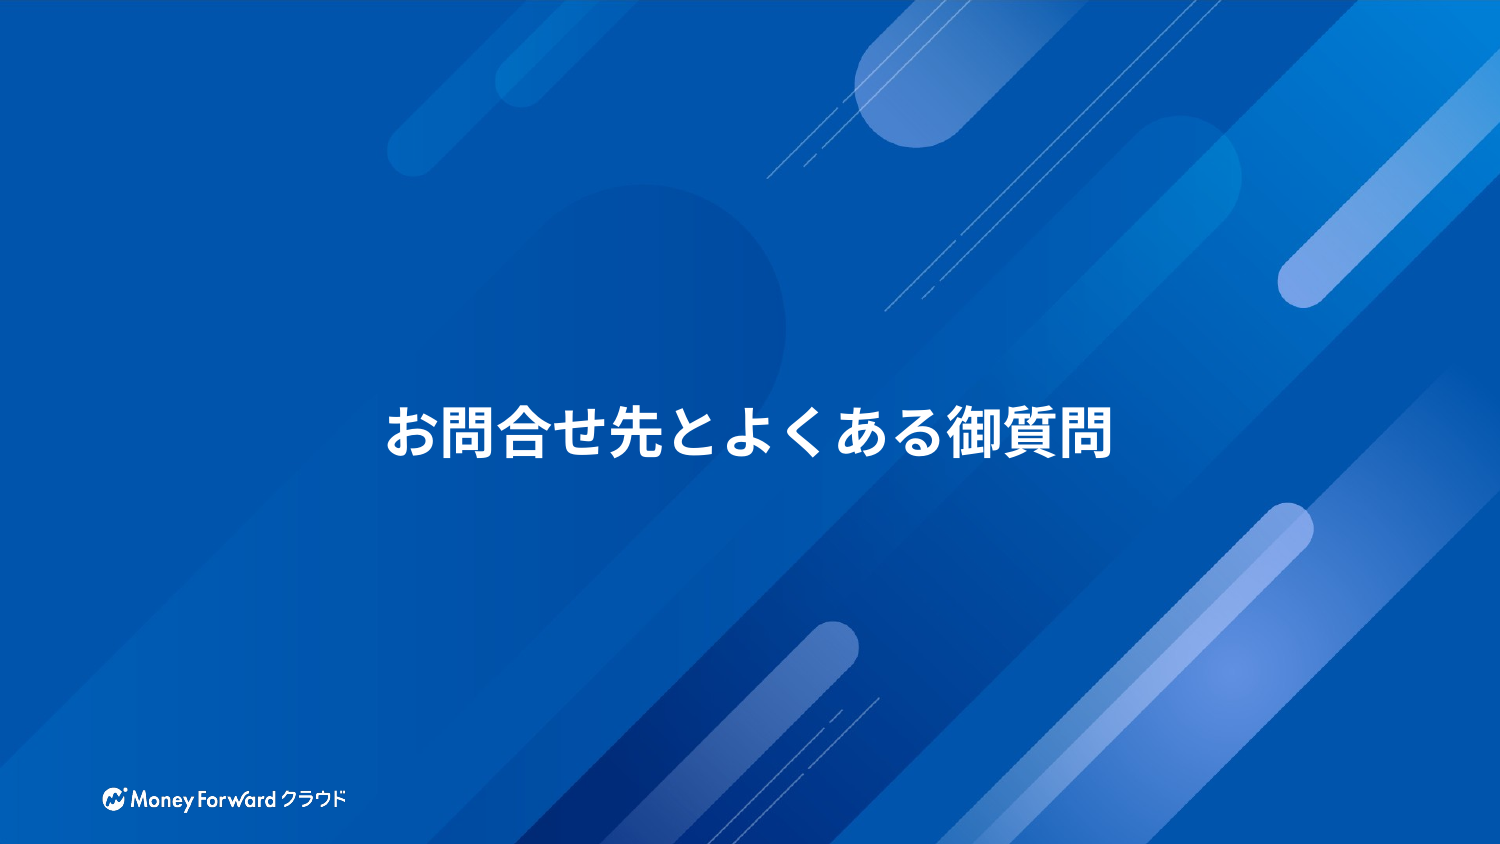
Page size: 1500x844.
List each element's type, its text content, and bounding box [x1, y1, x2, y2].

title お問合せ先とよくある御質問 [102, 260, 1397, 612]
picture [0, 0, 1500, 844]
